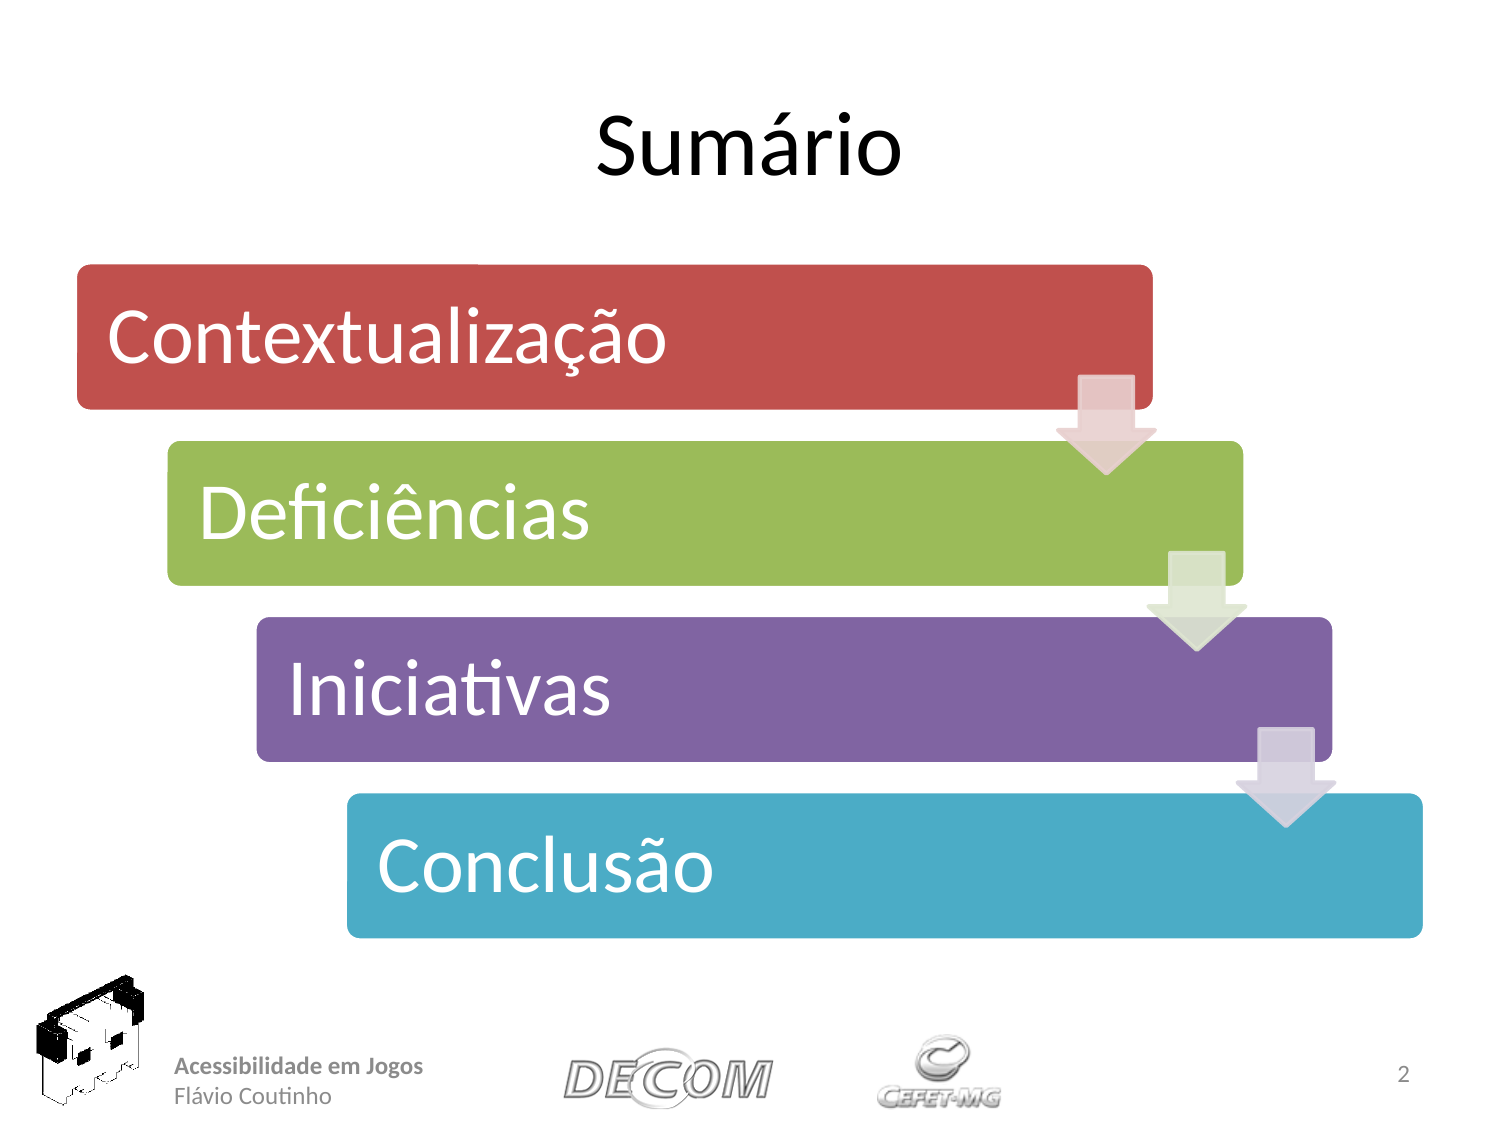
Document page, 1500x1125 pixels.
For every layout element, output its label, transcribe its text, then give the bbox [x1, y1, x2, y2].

picture [561, 1046, 774, 1111]
picture [877, 1034, 1003, 1110]
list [74, 262, 1426, 941]
slide_number 2 [1074, 1042, 1425, 1103]
title Sumário [75, 45, 1425, 233]
